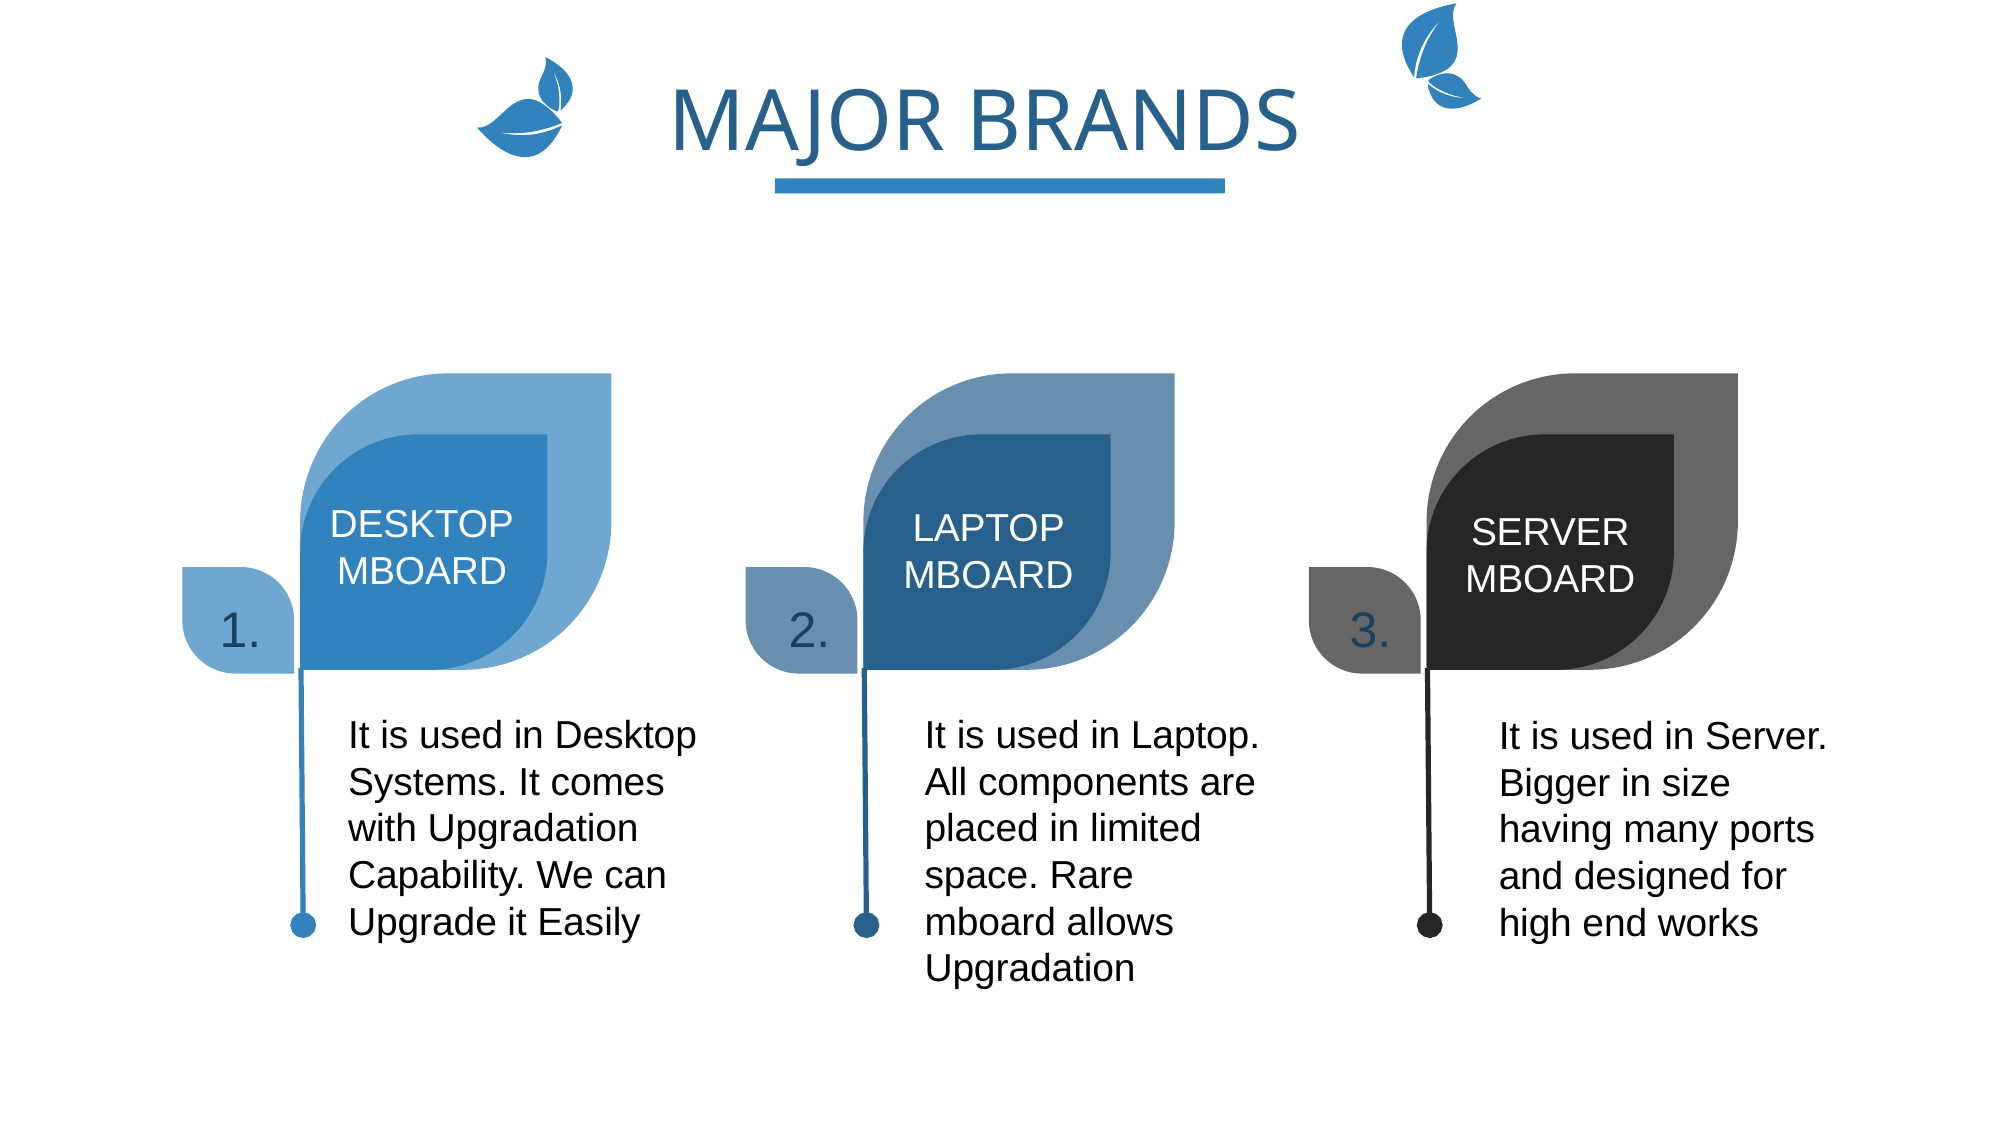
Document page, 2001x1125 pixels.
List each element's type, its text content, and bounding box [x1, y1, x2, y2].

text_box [745, 373, 1175, 926]
list MAJOR BRANDS [499, 60, 1471, 180]
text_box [1308, 373, 1738, 926]
text_box It is used in Server. Bigger in size having many ports and designed for high end works [1483, 703, 1864, 952]
text_box It is used in Laptop. All components are placed in limited space. Rare mboard allows Upgradation [909, 702, 1290, 997]
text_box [182, 373, 612, 926]
text_box It is used in Desktop Systems. It comes with Upgradation Capability. We can Upgrade it Easily [333, 702, 714, 951]
